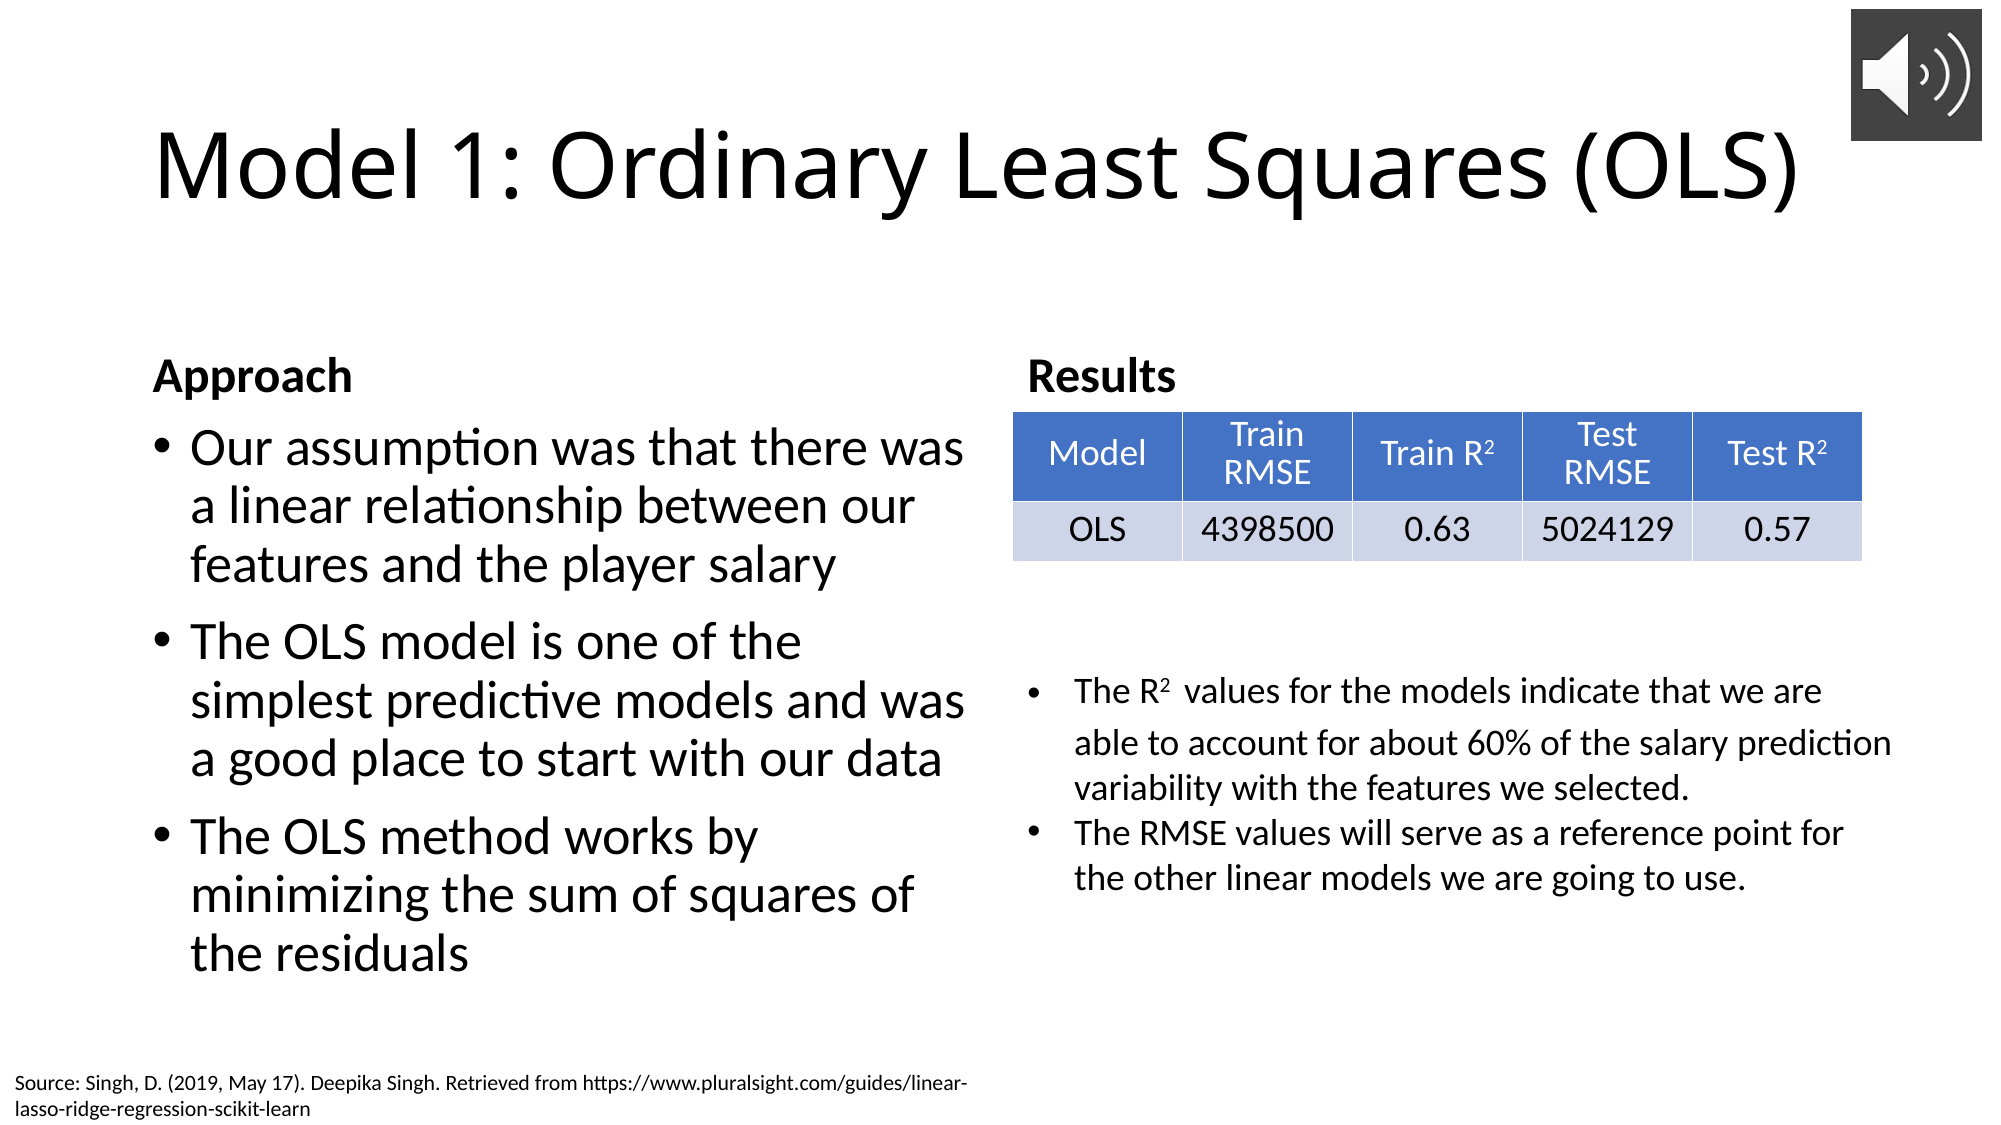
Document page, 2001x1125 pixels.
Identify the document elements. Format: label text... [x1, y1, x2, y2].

table_cell 5024129 [1523, 502, 1692, 561]
list Our assumption was that there was a linear relationship between our features and the player salary The OLS model is one of the simplest predictive models and was a good place to start with our data The OLS method works by minimizing the sum of squares of the residuals [137, 410, 984, 1016]
table_header Train RMSE [1183, 412, 1352, 501]
table_header Test R2 [1693, 412, 1862, 501]
text_box Source: Singh, D. (2019, May 17). Deepika Singh. Retrieved from https://www.pluralsight.com/guides/linear-lasso-ridge-regression-scikit-learn [0, 1061, 1013, 1125]
table_cell OLS [1013, 502, 1182, 561]
table_header Model [1013, 412, 1182, 501]
table_header Test RMSE [1523, 412, 1692, 501]
table_cell 0.63 [1353, 502, 1522, 561]
table_header Train R2 [1353, 412, 1522, 501]
table_cell 0.57 [1693, 502, 1862, 561]
title Model 1: Ordinary Least Squares (OLS) [137, 59, 1863, 278]
table_cell 4398500 [1183, 502, 1352, 561]
list Results [1012, 275, 1863, 410]
text_box The R2 values for the models indicate that we are able to account for about 60% of the salary prediction variability with the features we selected. The RMSE values will serve as a reference point for the other linear models we are going to use. [1012, 659, 1912, 905]
picture [1849, 8, 1984, 142]
list Approach [137, 275, 984, 410]
